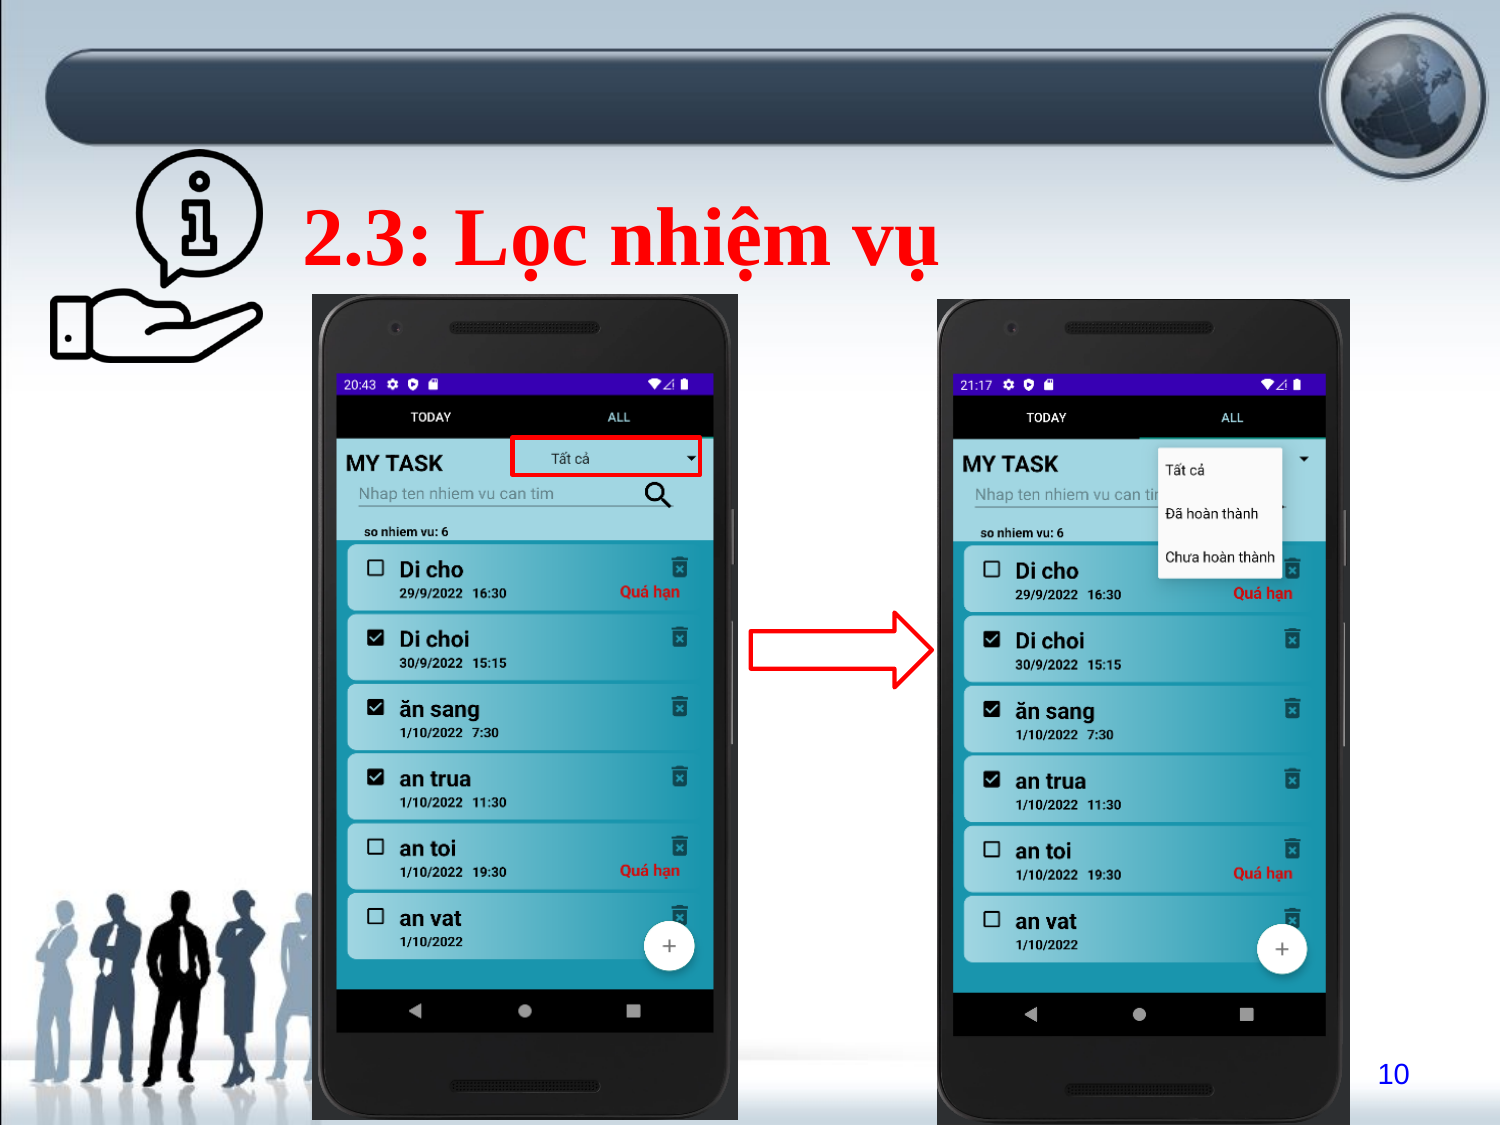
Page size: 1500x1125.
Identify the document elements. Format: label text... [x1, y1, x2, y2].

picture [0, 0, 1500, 1125]
slide_number 10 [1354, 1042, 1425, 1103]
text_box [748, 610, 932, 690]
text_box 2.3: Lọc nhiệm vụ [287, 174, 1113, 290]
